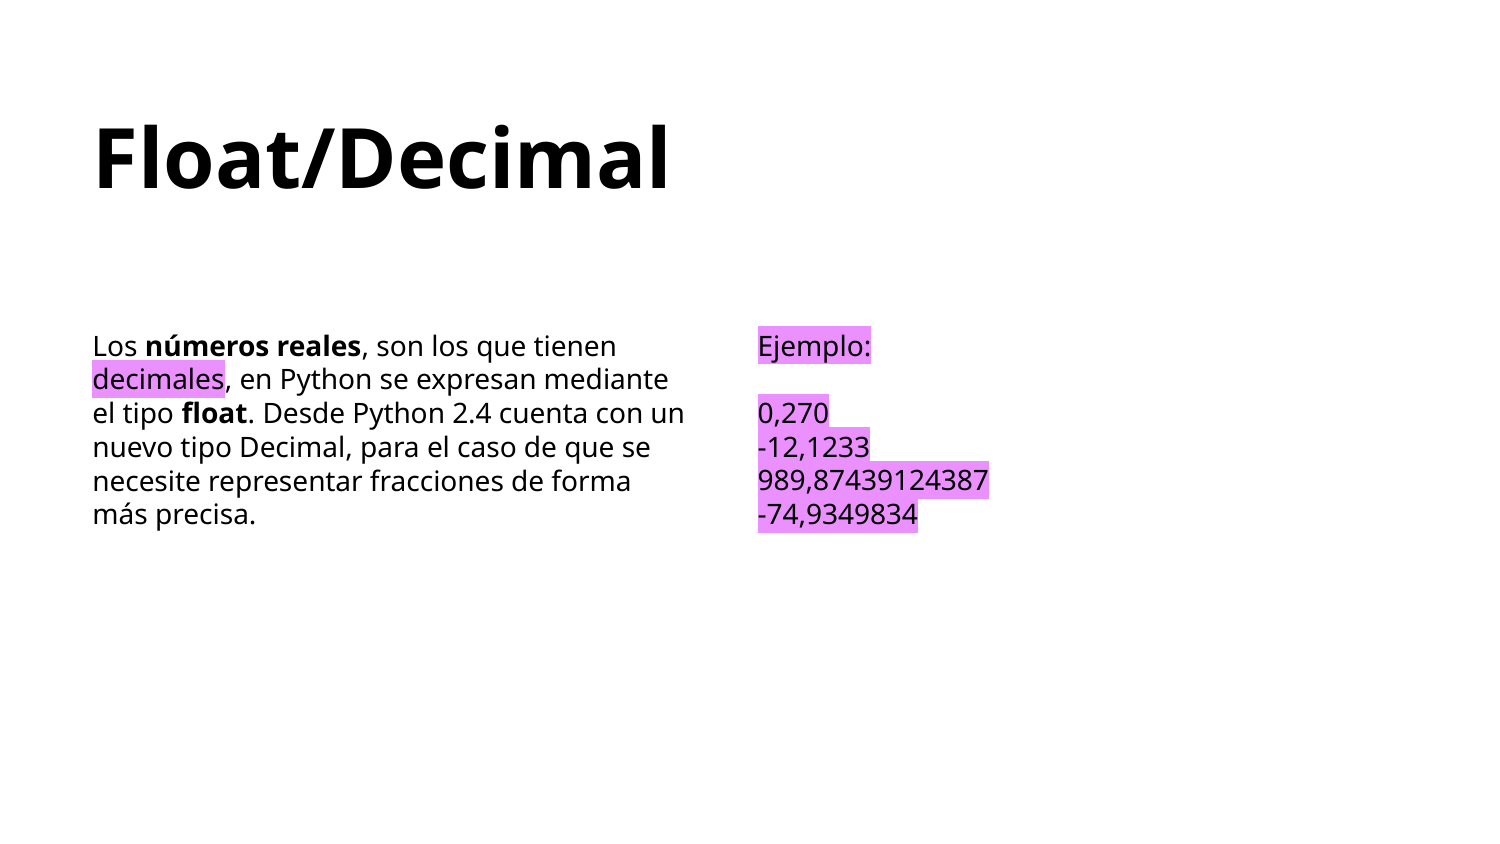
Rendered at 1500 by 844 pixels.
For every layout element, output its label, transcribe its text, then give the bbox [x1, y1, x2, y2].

text_box Float/Decimal [77, 101, 1414, 222]
text_box Ejemplo: 0,270 -12,1233 989,87439124387 -74,9349834 [742, 312, 1372, 613]
text_box Los números reales, son los que tienen decimales, en Python se expresan mediante el tipo float. Desde Python 2.4 cuenta con un nuevo tipo Decimal, para el caso de que se necesite representar fracciones de forma más precisa. [77, 312, 707, 647]
